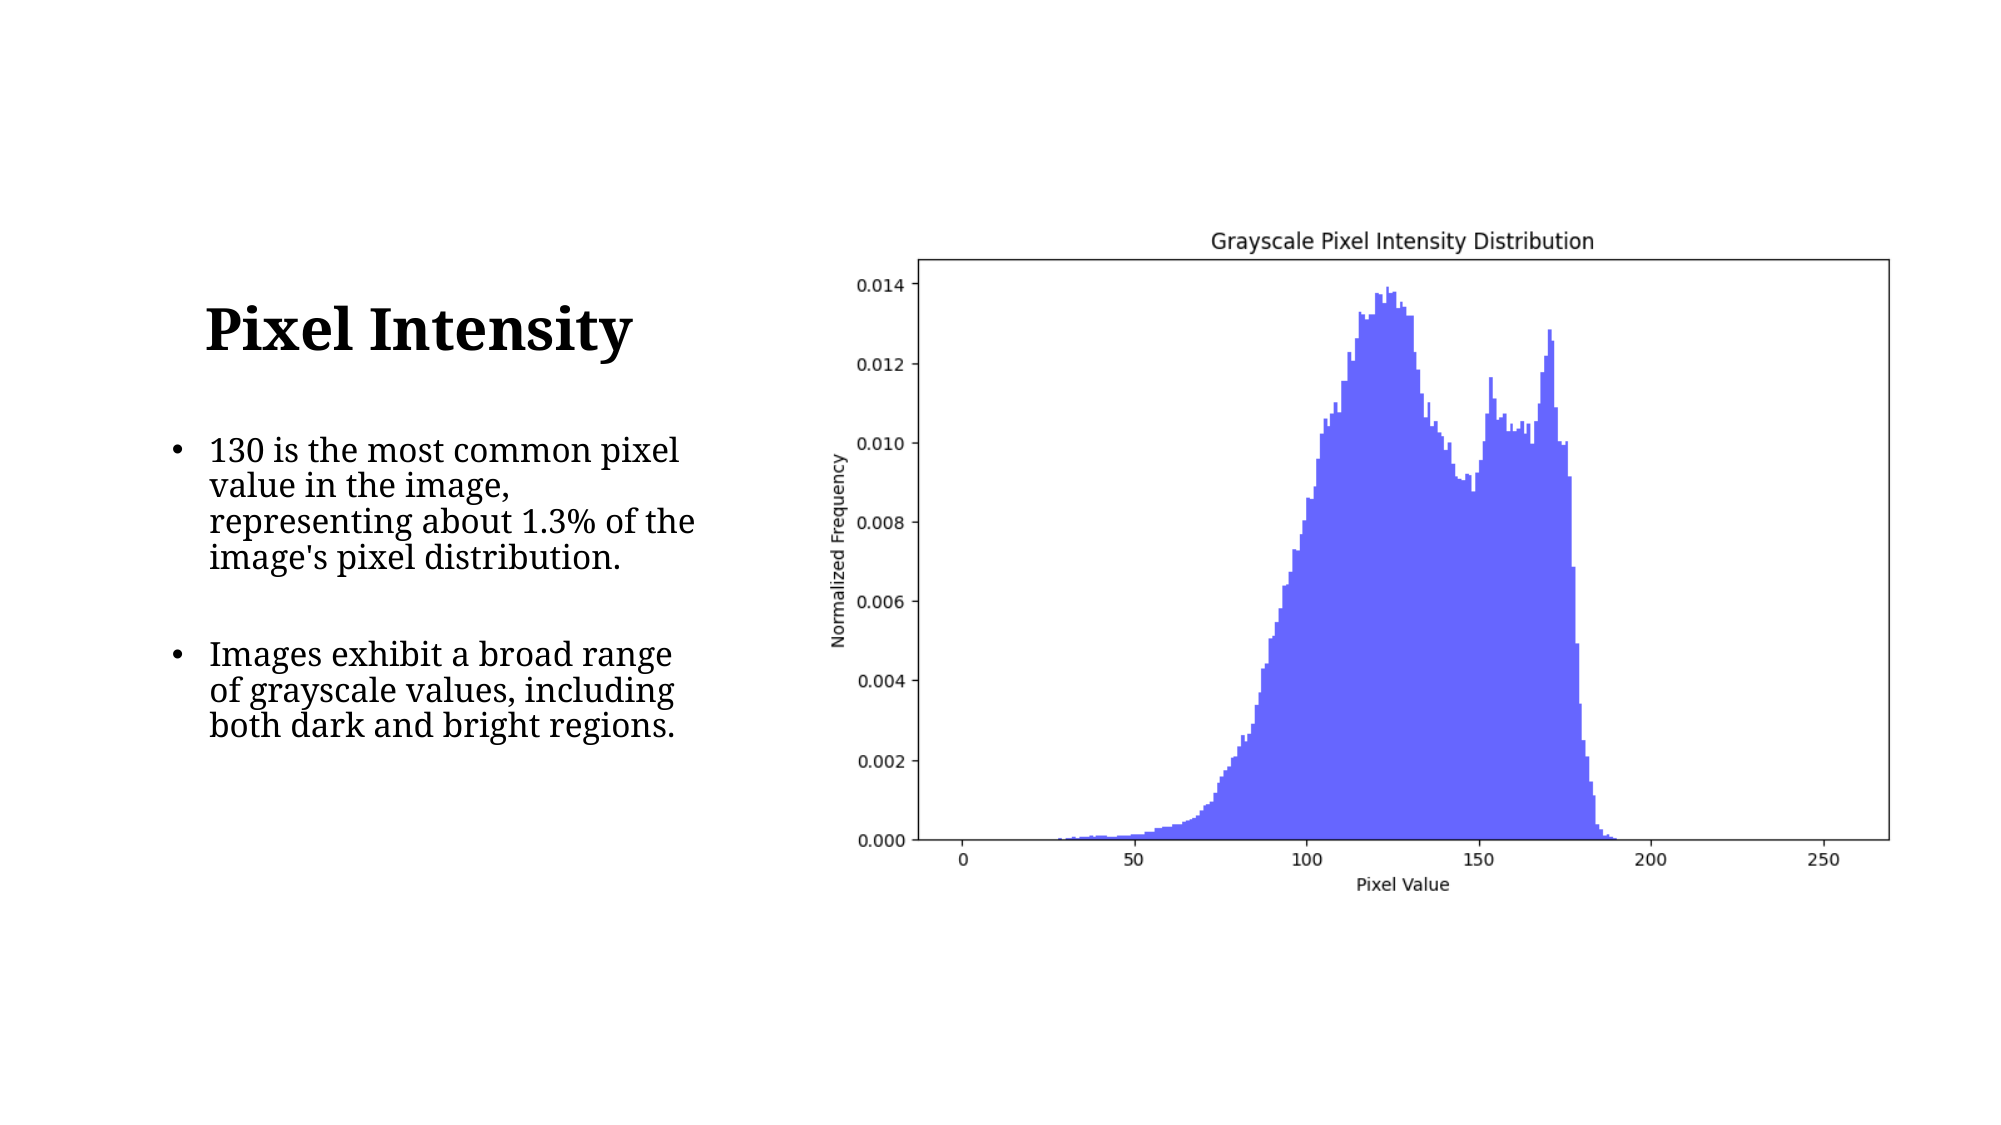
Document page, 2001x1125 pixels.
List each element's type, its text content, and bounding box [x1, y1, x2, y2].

title Pixel Intensity [190, 281, 683, 371]
picture [819, 219, 1900, 906]
text_box 130 is the most common pixel value in the image, representing about 1.3% of the image's pixel distribution. Images exhibit a broad range of grayscale values, including both dark and bright regions. [147, 425, 725, 926]
